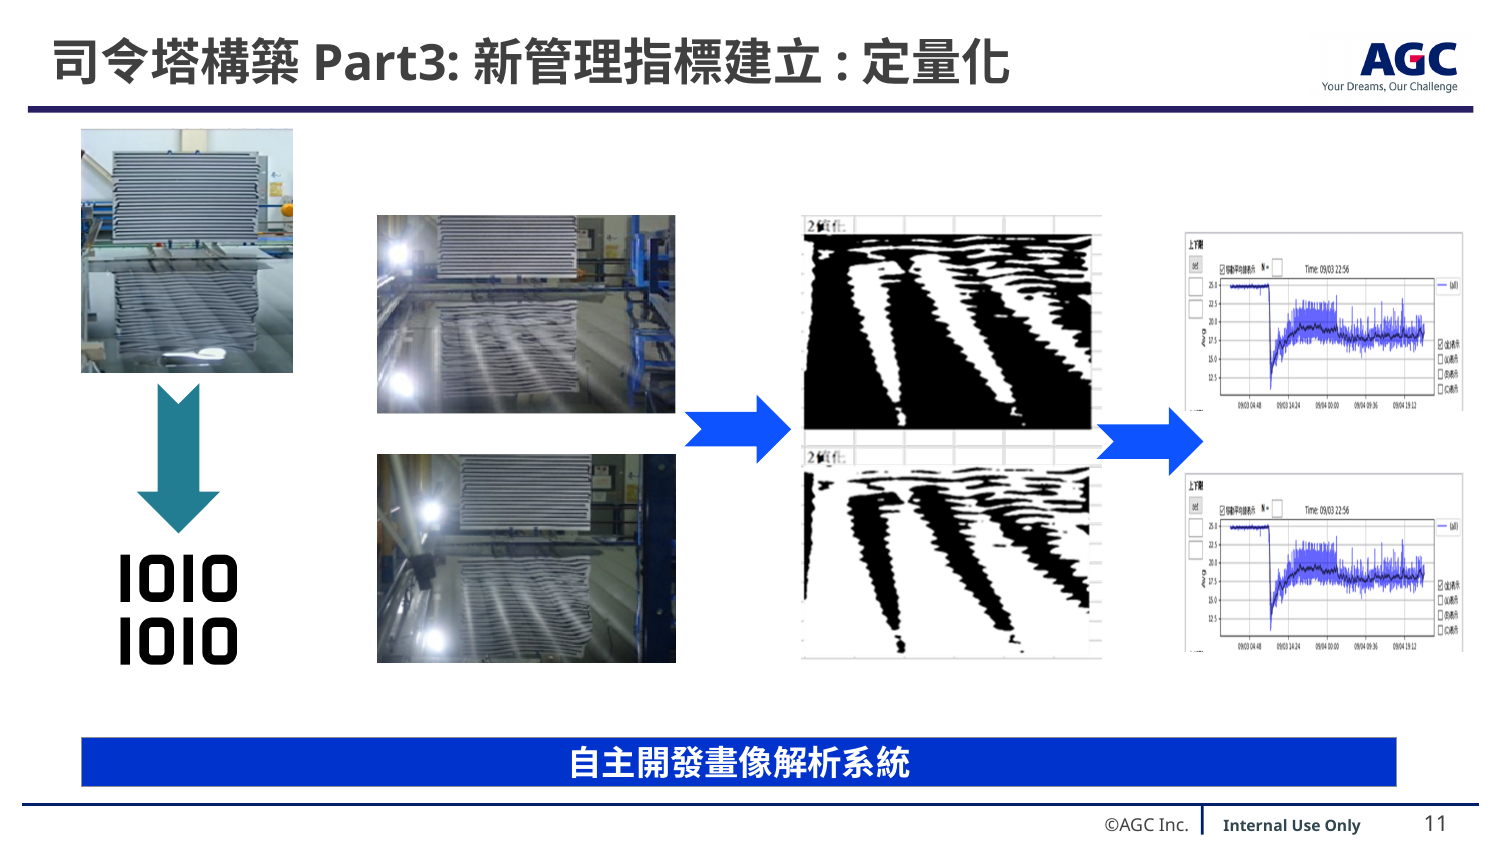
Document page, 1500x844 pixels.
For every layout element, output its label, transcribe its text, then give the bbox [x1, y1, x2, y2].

picture [103, 534, 254, 685]
picture [1306, 27, 1473, 106]
picture [81, 128, 293, 374]
picture [1184, 472, 1464, 652]
picture [377, 454, 676, 663]
text_box [134, 380, 223, 534]
picture [801, 215, 1102, 662]
text_box 自主開發畫像解析系統 [81, 737, 1397, 787]
text_box [681, 392, 793, 467]
text_box [1102, 404, 1205, 479]
picture [377, 215, 676, 414]
picture [1184, 231, 1464, 411]
title 司令塔構築Part3:新管理指標建立:定量化 [35, 22, 1300, 106]
